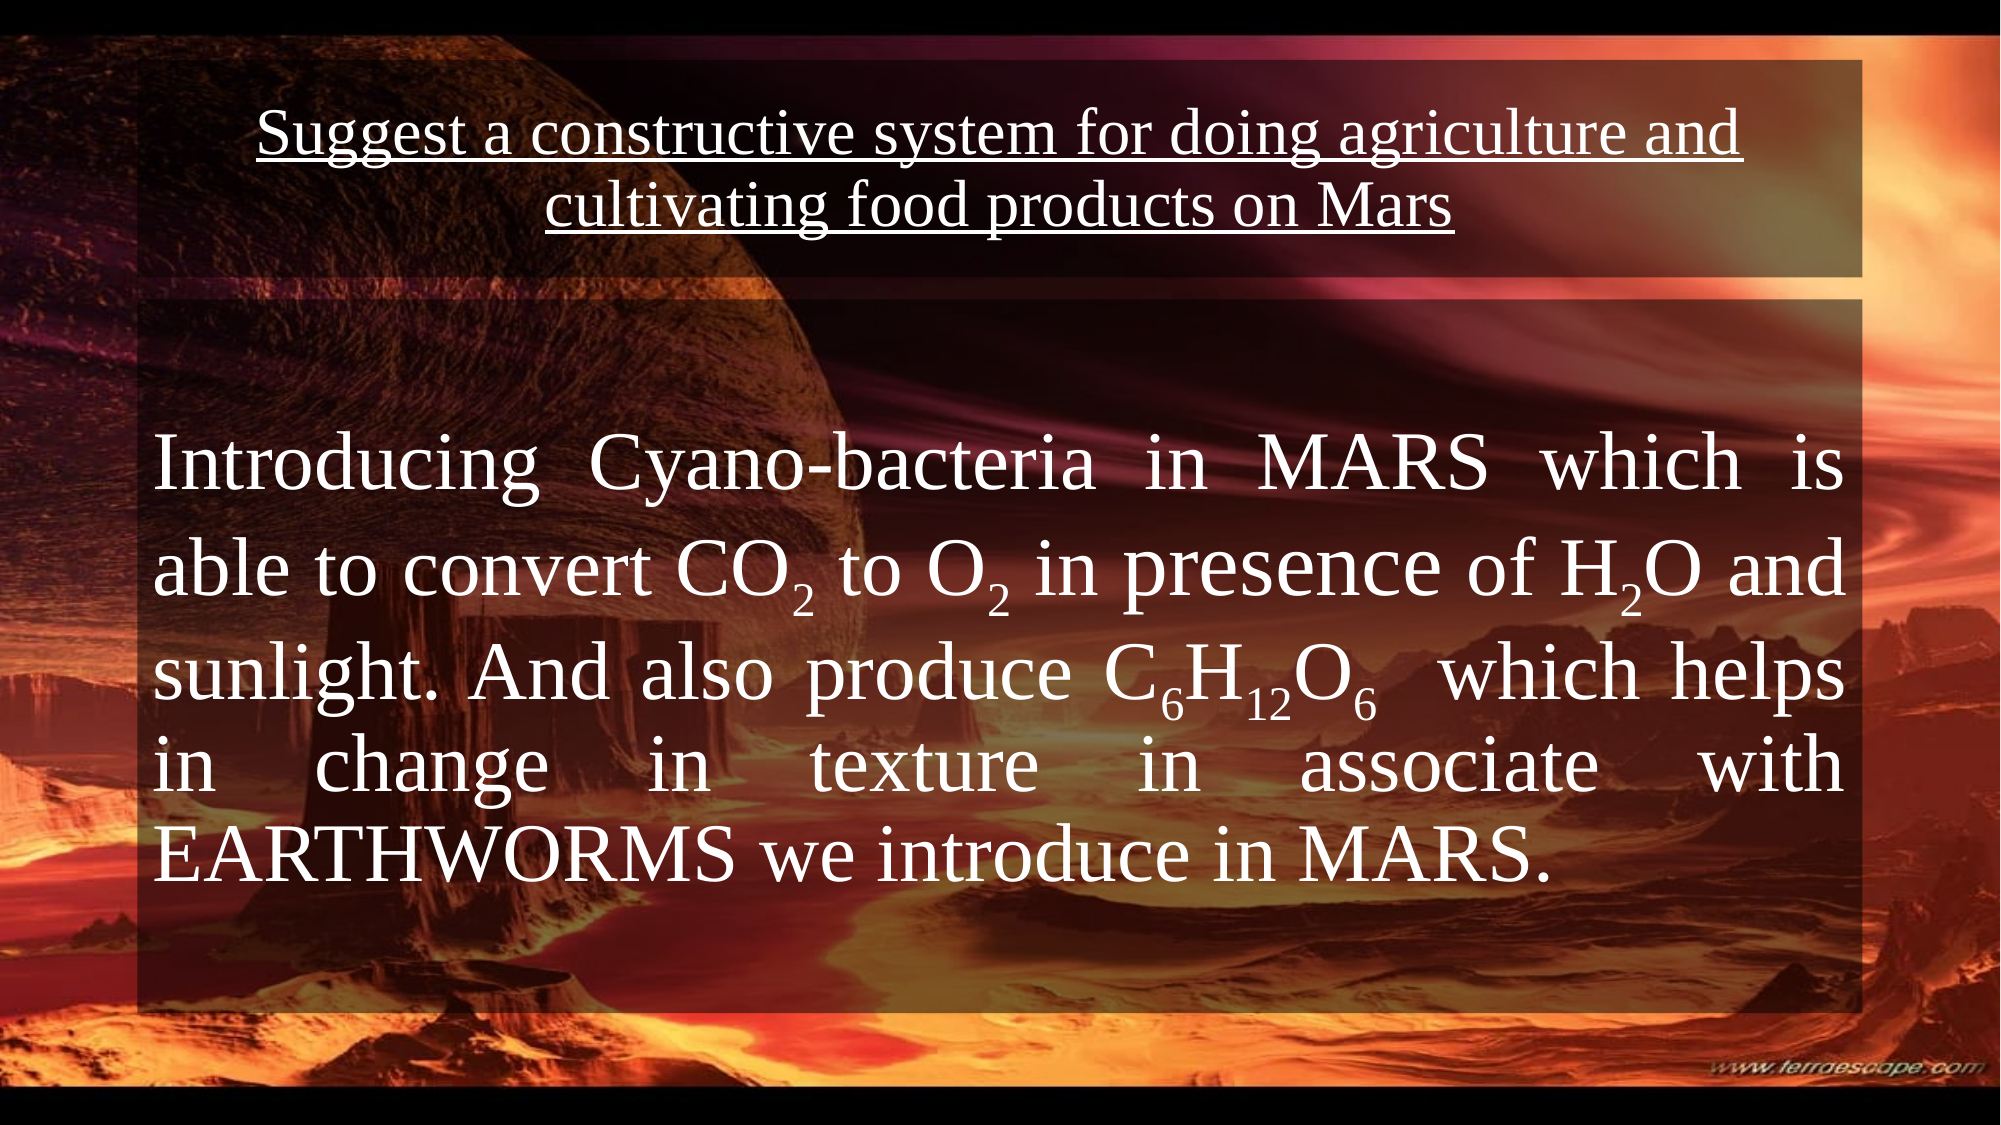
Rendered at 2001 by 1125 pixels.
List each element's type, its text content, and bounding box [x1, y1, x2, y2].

picture [0, 0, 2001, 1125]
list Introducing Cyano-bacteria in MARS which is able to convert CO2 to O2 in presence of H2O and sunlight. And also produce C6H12O6 which helps in change in texture in associate with EARTHWORMS we introduce in MARS. [137, 299, 1863, 1014]
title Suggest a constructive system for doing agriculture and cultivating food products on Mars [137, 59, 1863, 278]
